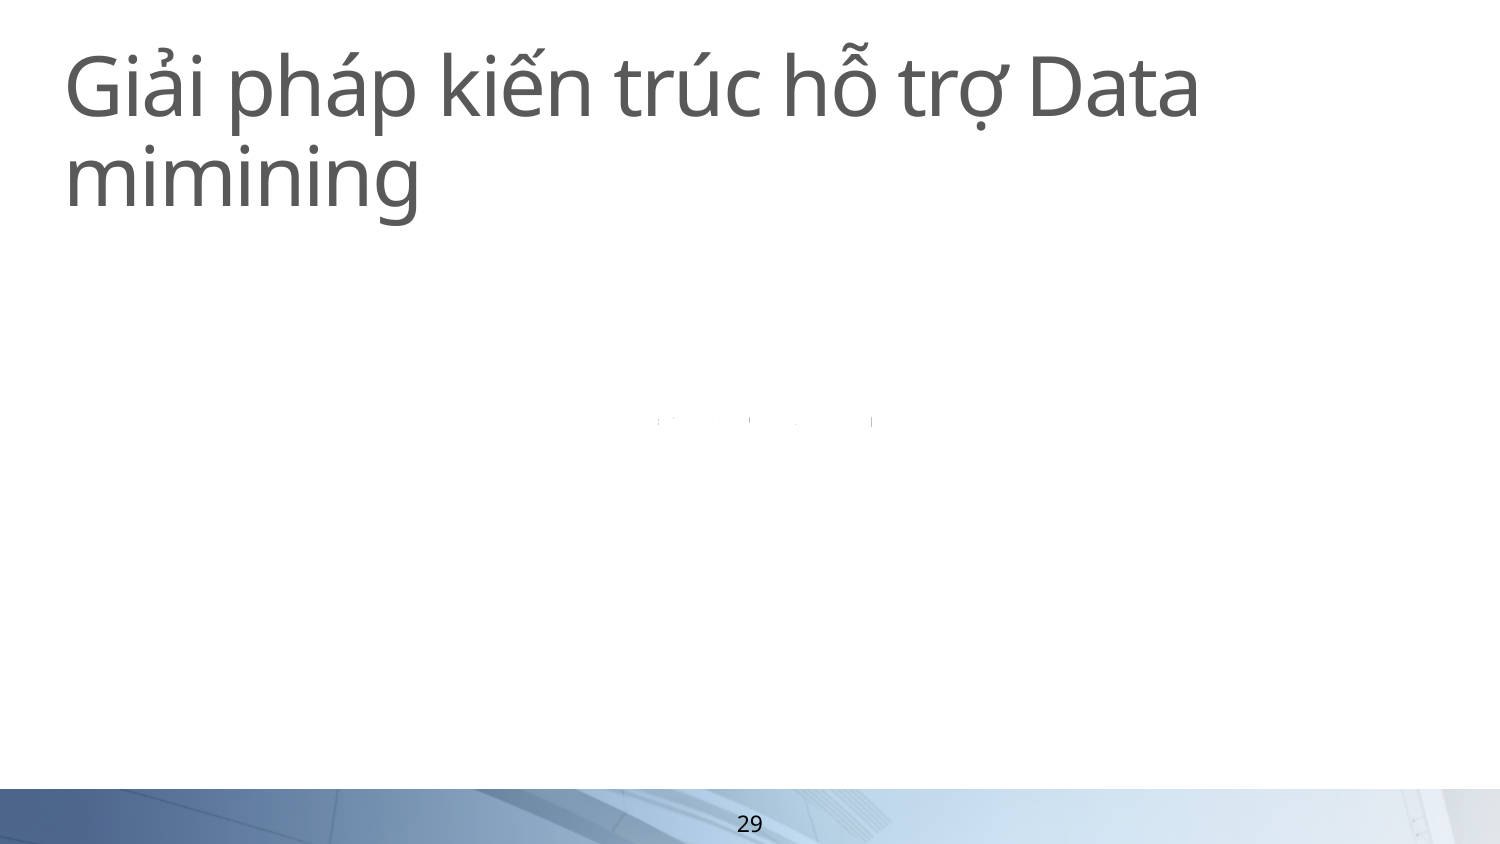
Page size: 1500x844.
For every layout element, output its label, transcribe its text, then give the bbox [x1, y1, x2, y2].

picture [0, 789, 1500, 844]
picture [613, 417, 887, 427]
title Giải pháp kiến trúc hỗ trợ Data mimining [63, 44, 1436, 113]
